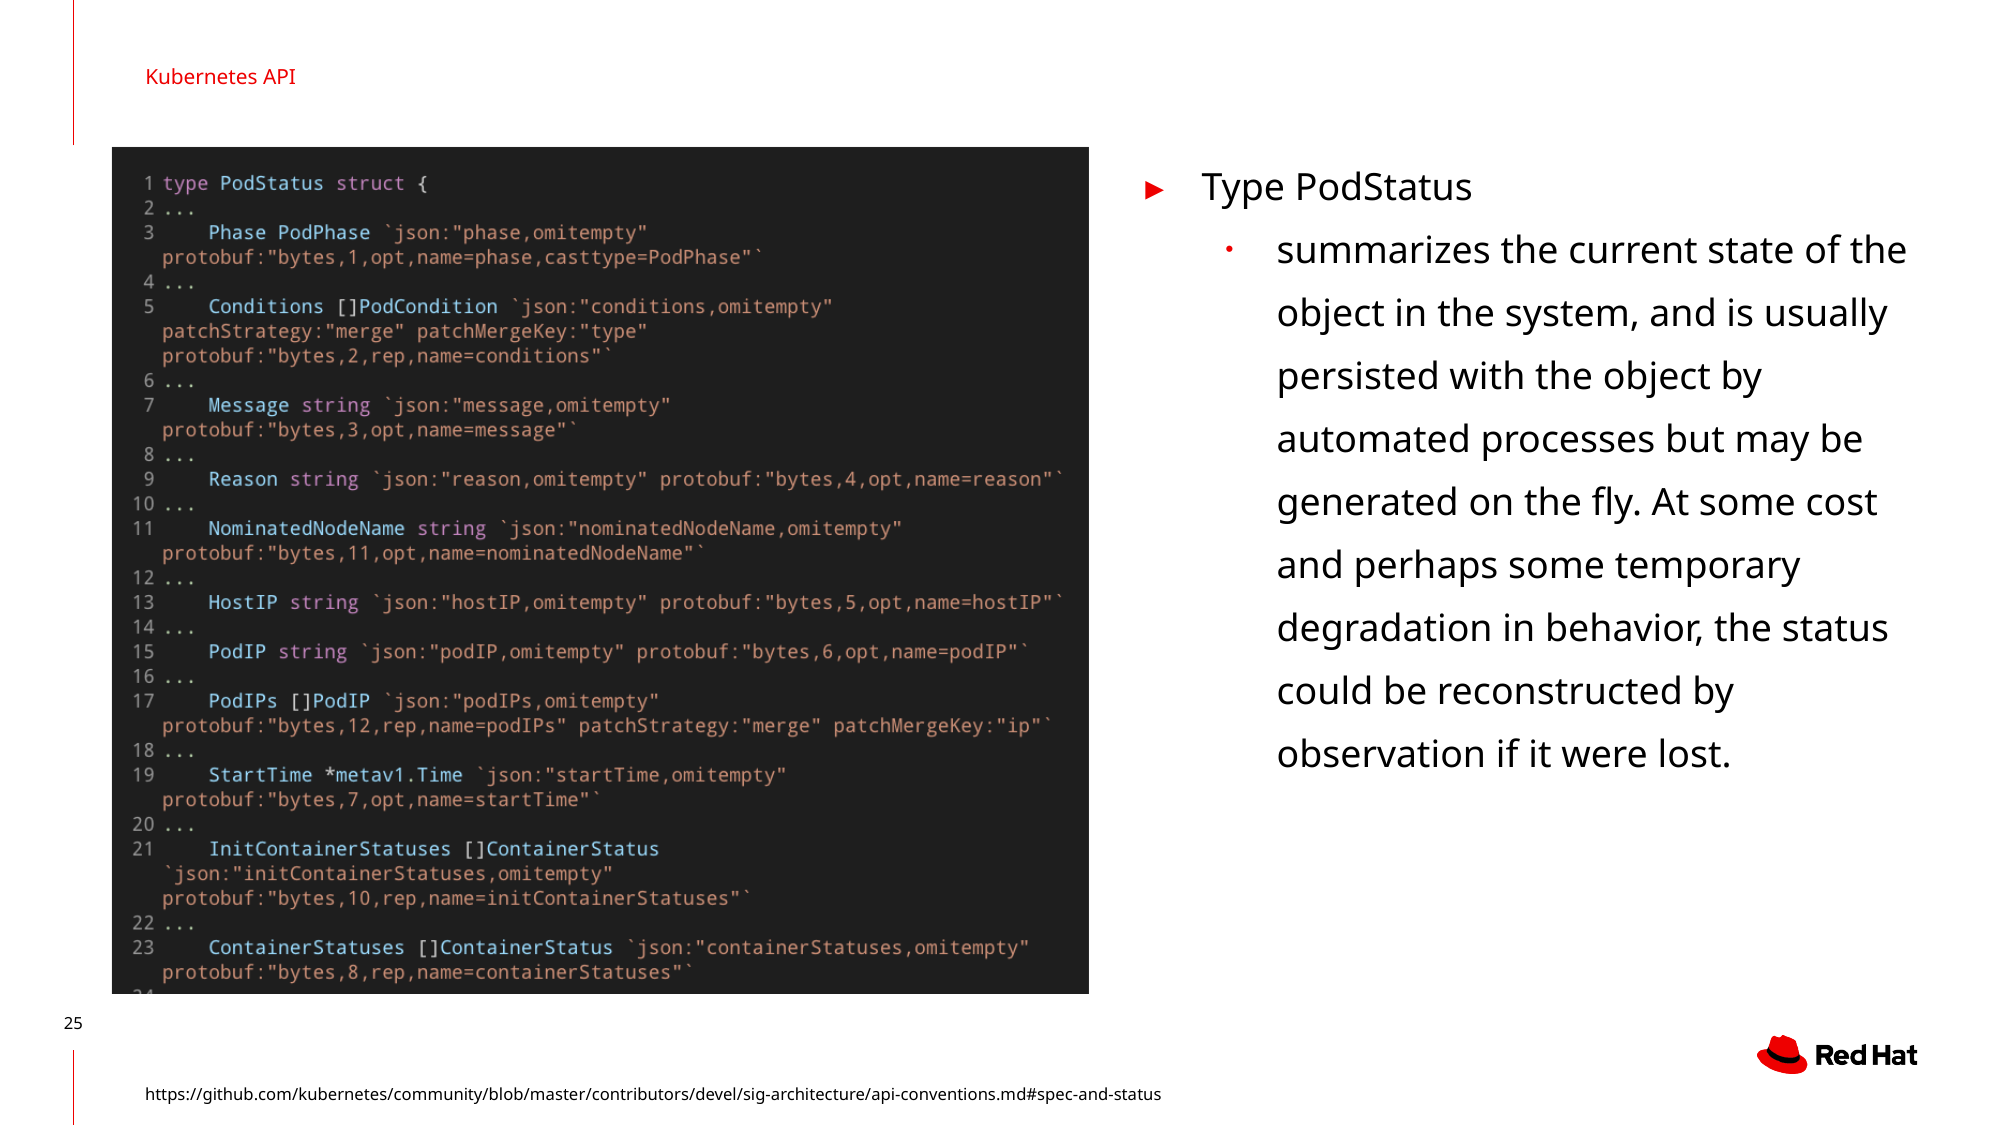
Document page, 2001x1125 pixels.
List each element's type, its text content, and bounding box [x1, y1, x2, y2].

list Type PodStatus summarizes the current state of the object in the system, and is usually persisted with the object by automated processes but may be generated on the fly. At some cost and perhaps some temporary degradation in behavior, the status could be reconstructed by observation if it were lost. [1155, 145, 1913, 933]
subtitle Kubernetes API [73, 9, 919, 85]
subtitle https://github.com/kubernetes/community/blob/master/contributors/devel/sig-architecture/api-conventions.md#spec-and-status [145, 1012, 1458, 1104]
slide_number ‹#› [13, 1012, 134, 1036]
picture [1757, 1035, 1918, 1074]
picture [51, 86, 1150, 994]
